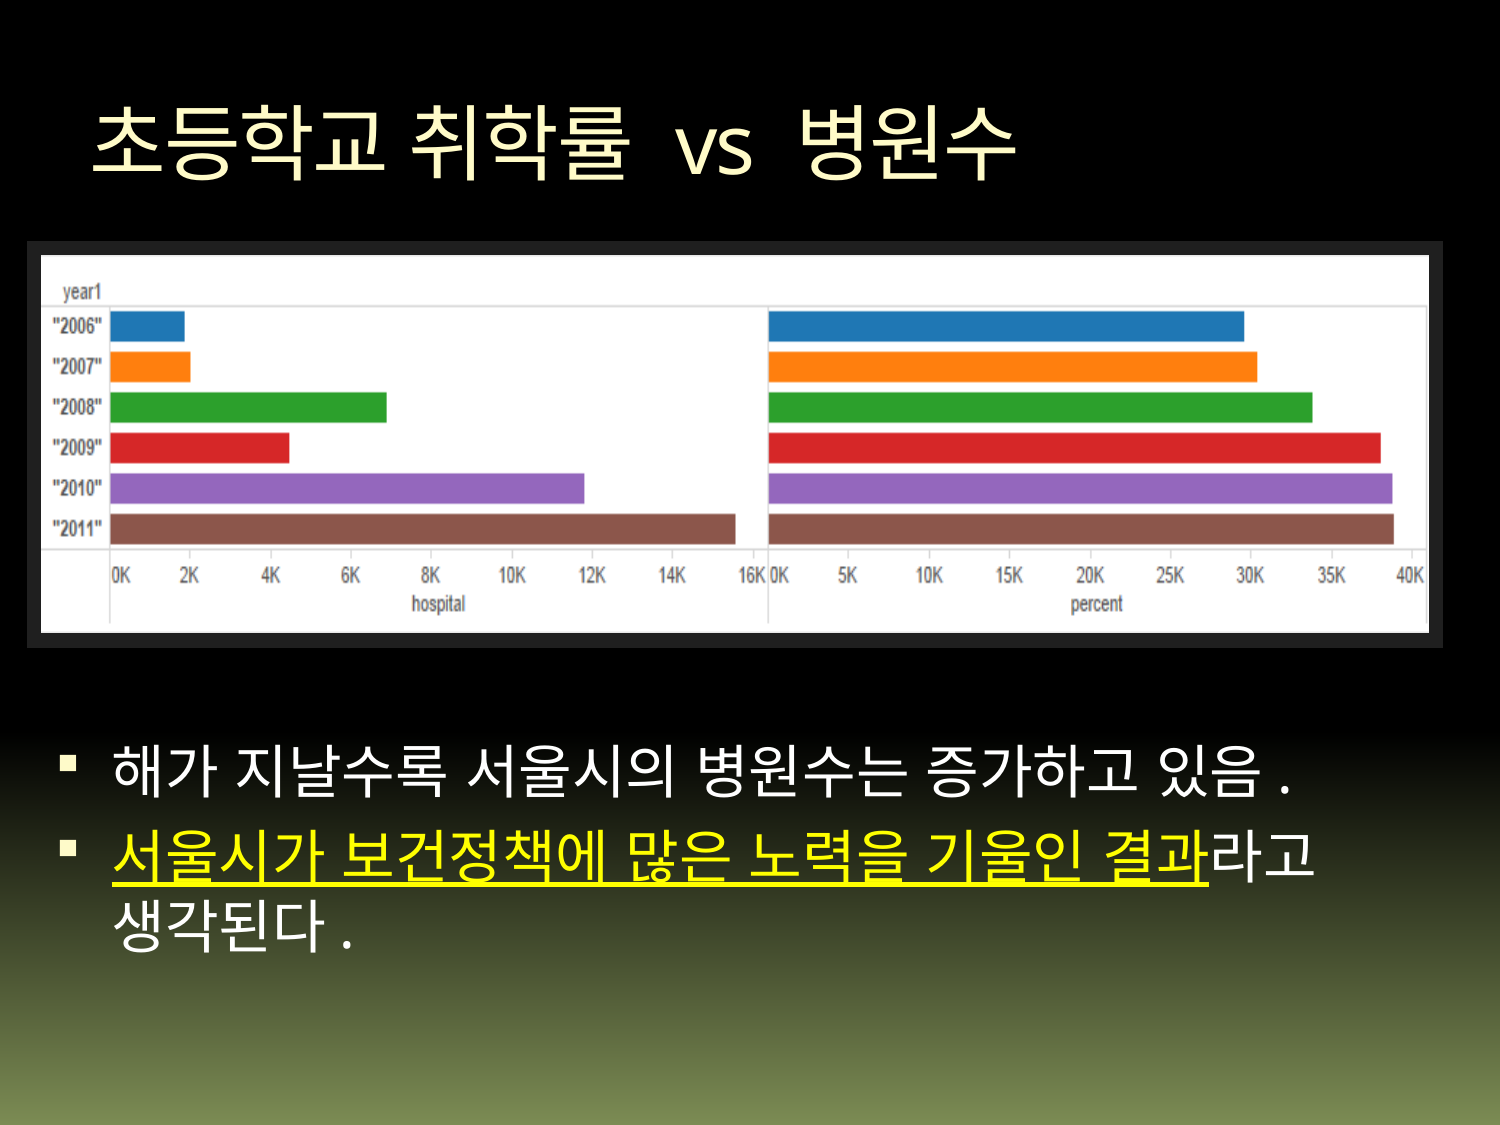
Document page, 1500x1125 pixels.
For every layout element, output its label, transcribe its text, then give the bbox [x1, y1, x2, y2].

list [40, 254, 1430, 634]
title 초등학교 취학률 vs 병원수 [75, 83, 1425, 234]
list 해가 지날수록 서울시의 병원수는 증가하고 있음. 서울시가 보건정책에 많은 노력을 기울인 결과라고 생각된다. [29, 727, 1415, 1092]
